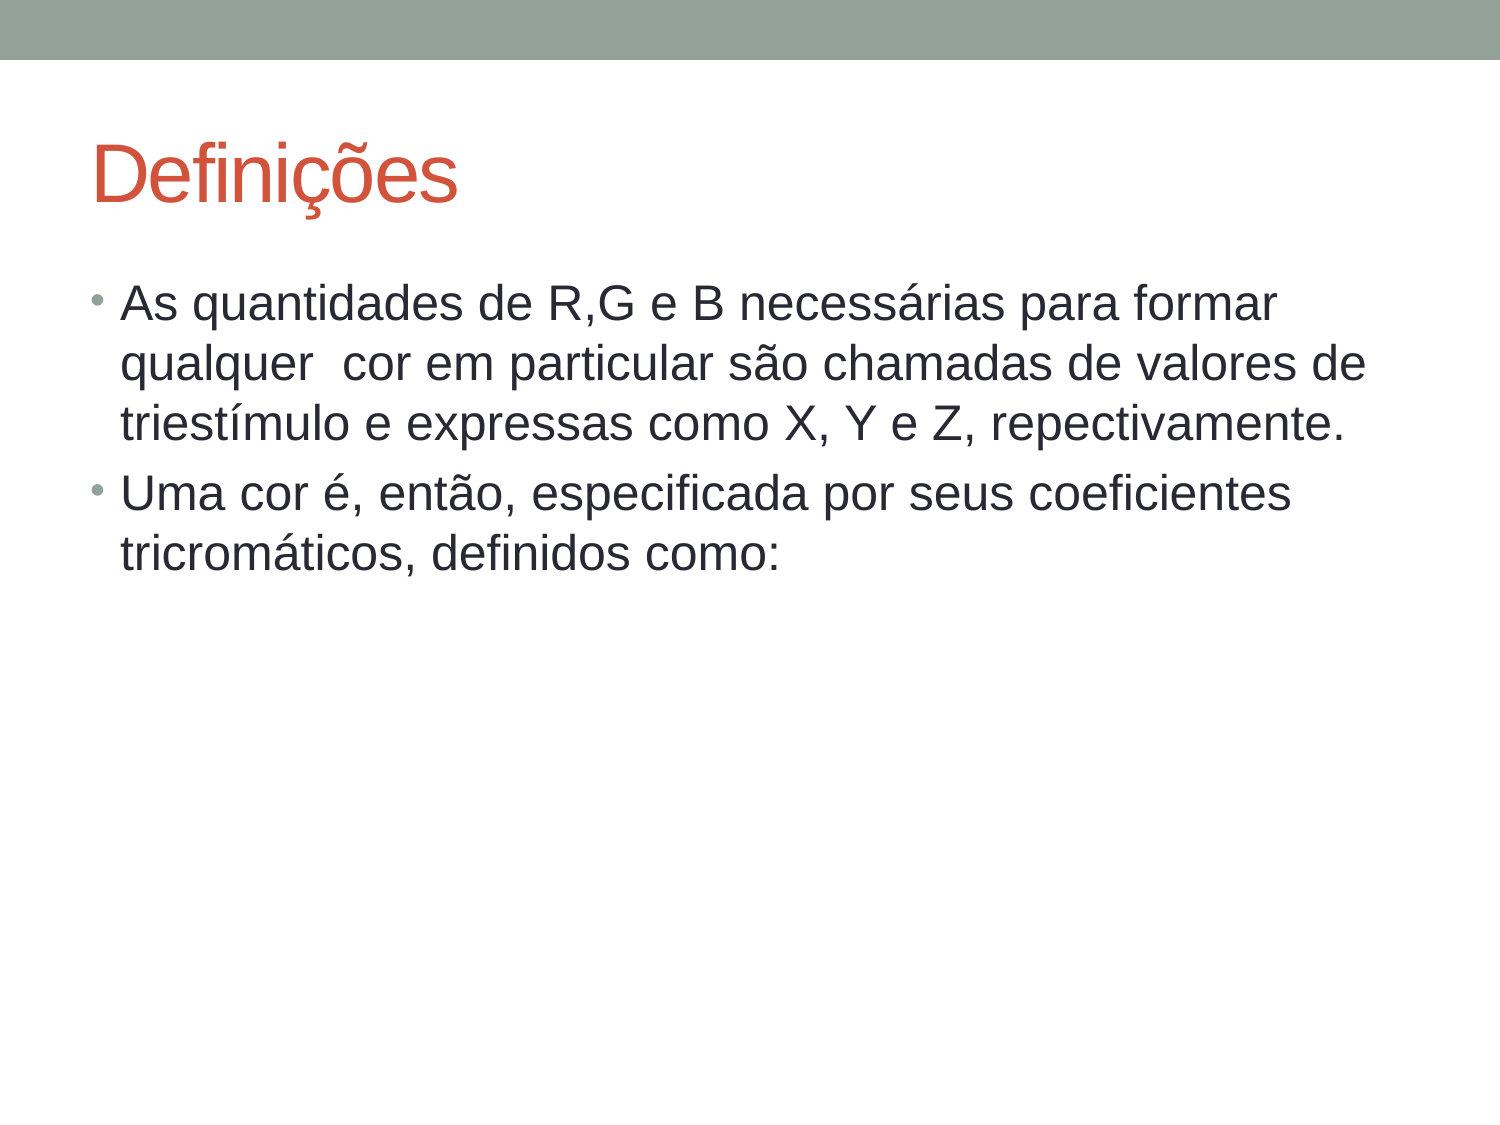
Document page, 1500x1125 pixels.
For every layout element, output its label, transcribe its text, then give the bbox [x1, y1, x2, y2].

title Definições [75, 87, 1425, 250]
